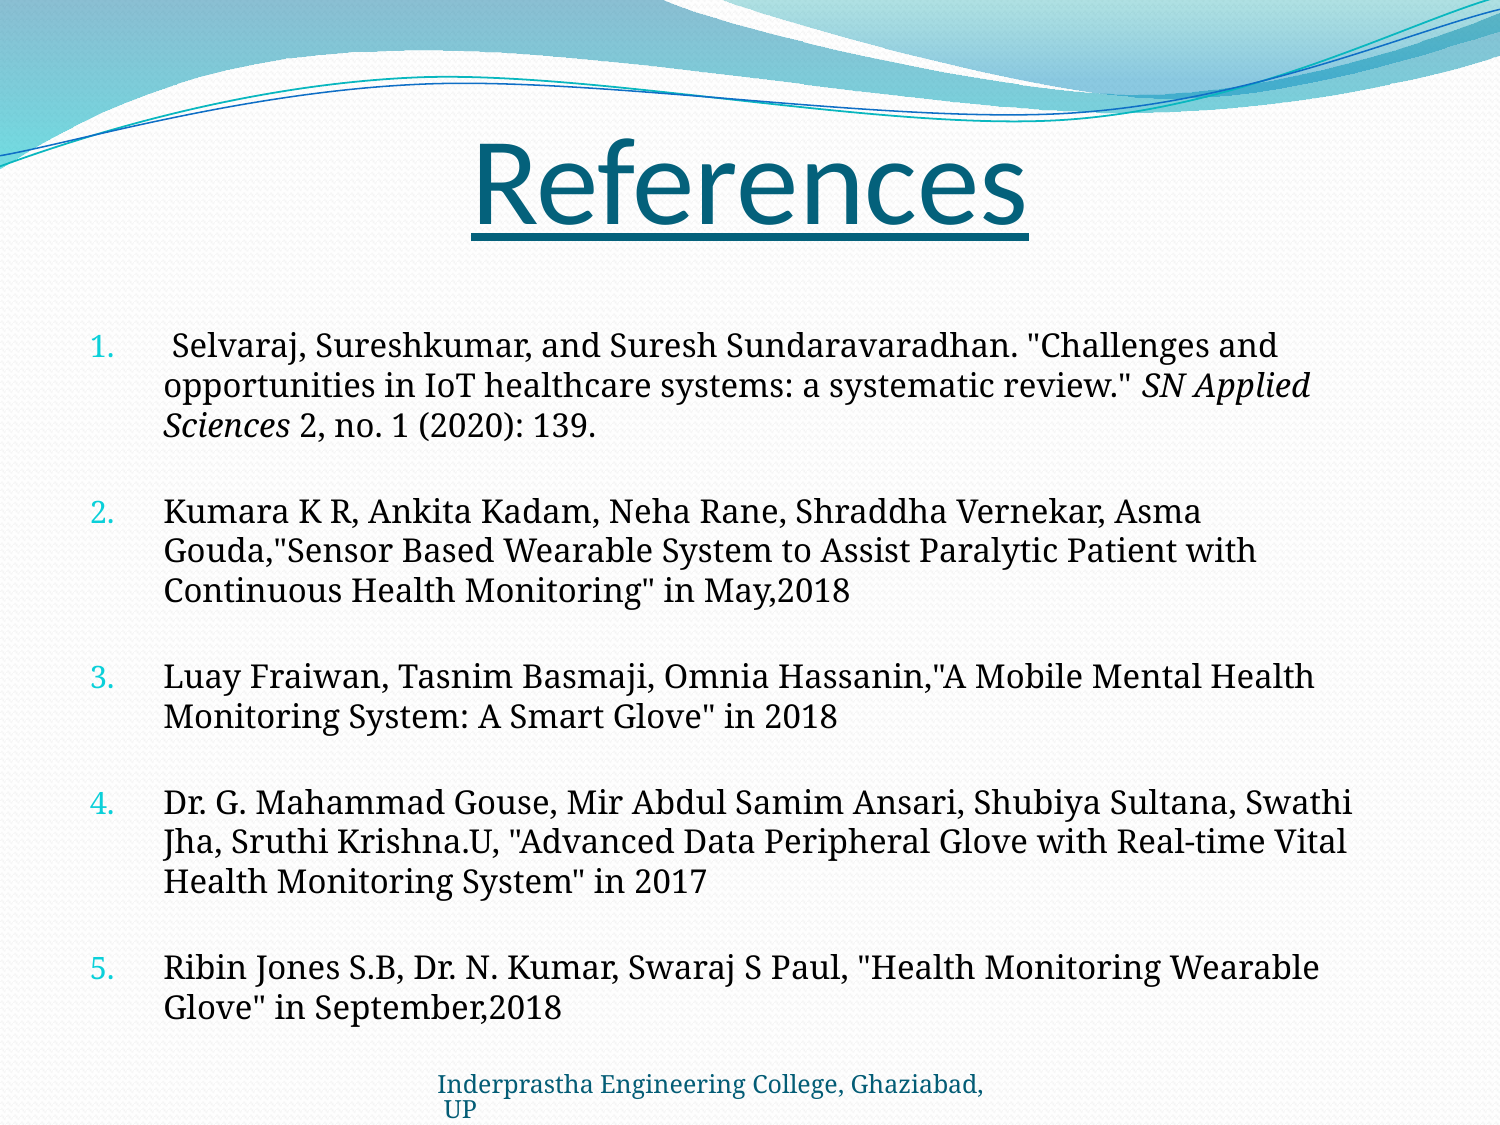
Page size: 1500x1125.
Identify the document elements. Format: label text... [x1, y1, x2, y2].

title References [75, 62, 1425, 250]
list Selvaraj, Sureshkumar, and Suresh Sundaravaradhan. "Challenges and opportunities in IoT healthcare systems: a systematic review." SN Applied Sciences 2, no. 1 (2020): 139. Kumara K R, Ankita Kadam, Neha Rane, Shraddha Vernekar, Asma Gouda,"Sensor Based Wearable System to Assist Paralytic Patient with Continuous Health Monitoring" in May,2018 Luay Fraiwan, Tasnim Basmaji, Omnia Hassanin,"A Mobile Mental Health Monitoring System: A Smart Glove" in 2018 Dr. G. Mahammad Gouse, Mir Abdul Samim Ansari, Shubiya Sultana, Swathi Jha, Sruthi Krishna.U, "Advanced Data Peripheral Glove with Real-time Vital Health Monitoring System" in 2017 Ribin Jones S.B, Dr. N. Kumar, Swaraj S Paul, "Health Monitoring Wearable Glove" in September,2018 [75, 317, 1425, 1038]
footer Inderprastha Engineering College, Ghaziabad, UP [437, 1042, 988, 1103]
